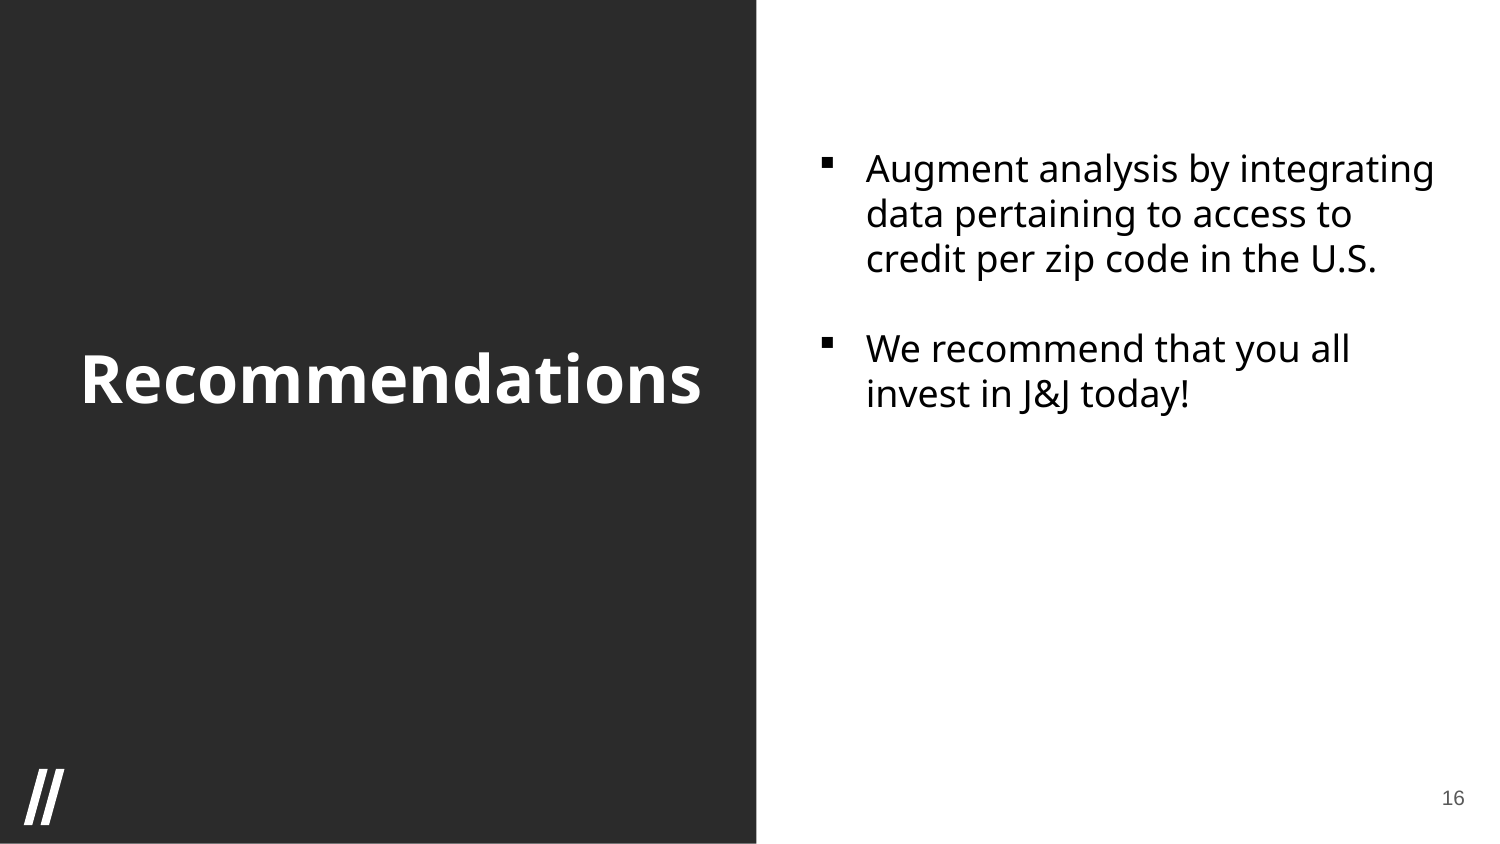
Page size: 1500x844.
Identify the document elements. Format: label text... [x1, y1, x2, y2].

slide_number 16 [1389, 764, 1480, 830]
text_box [0, 0, 757, 844]
text_box [23, 768, 48, 826]
text_box Augment analysis by integrating data pertaining to access to credit per zip code in the U.S. We recommend that you all invest in J&J today! [803, 129, 1453, 735]
text_box Recommendations [64, 224, 722, 620]
text_box [40, 768, 65, 826]
